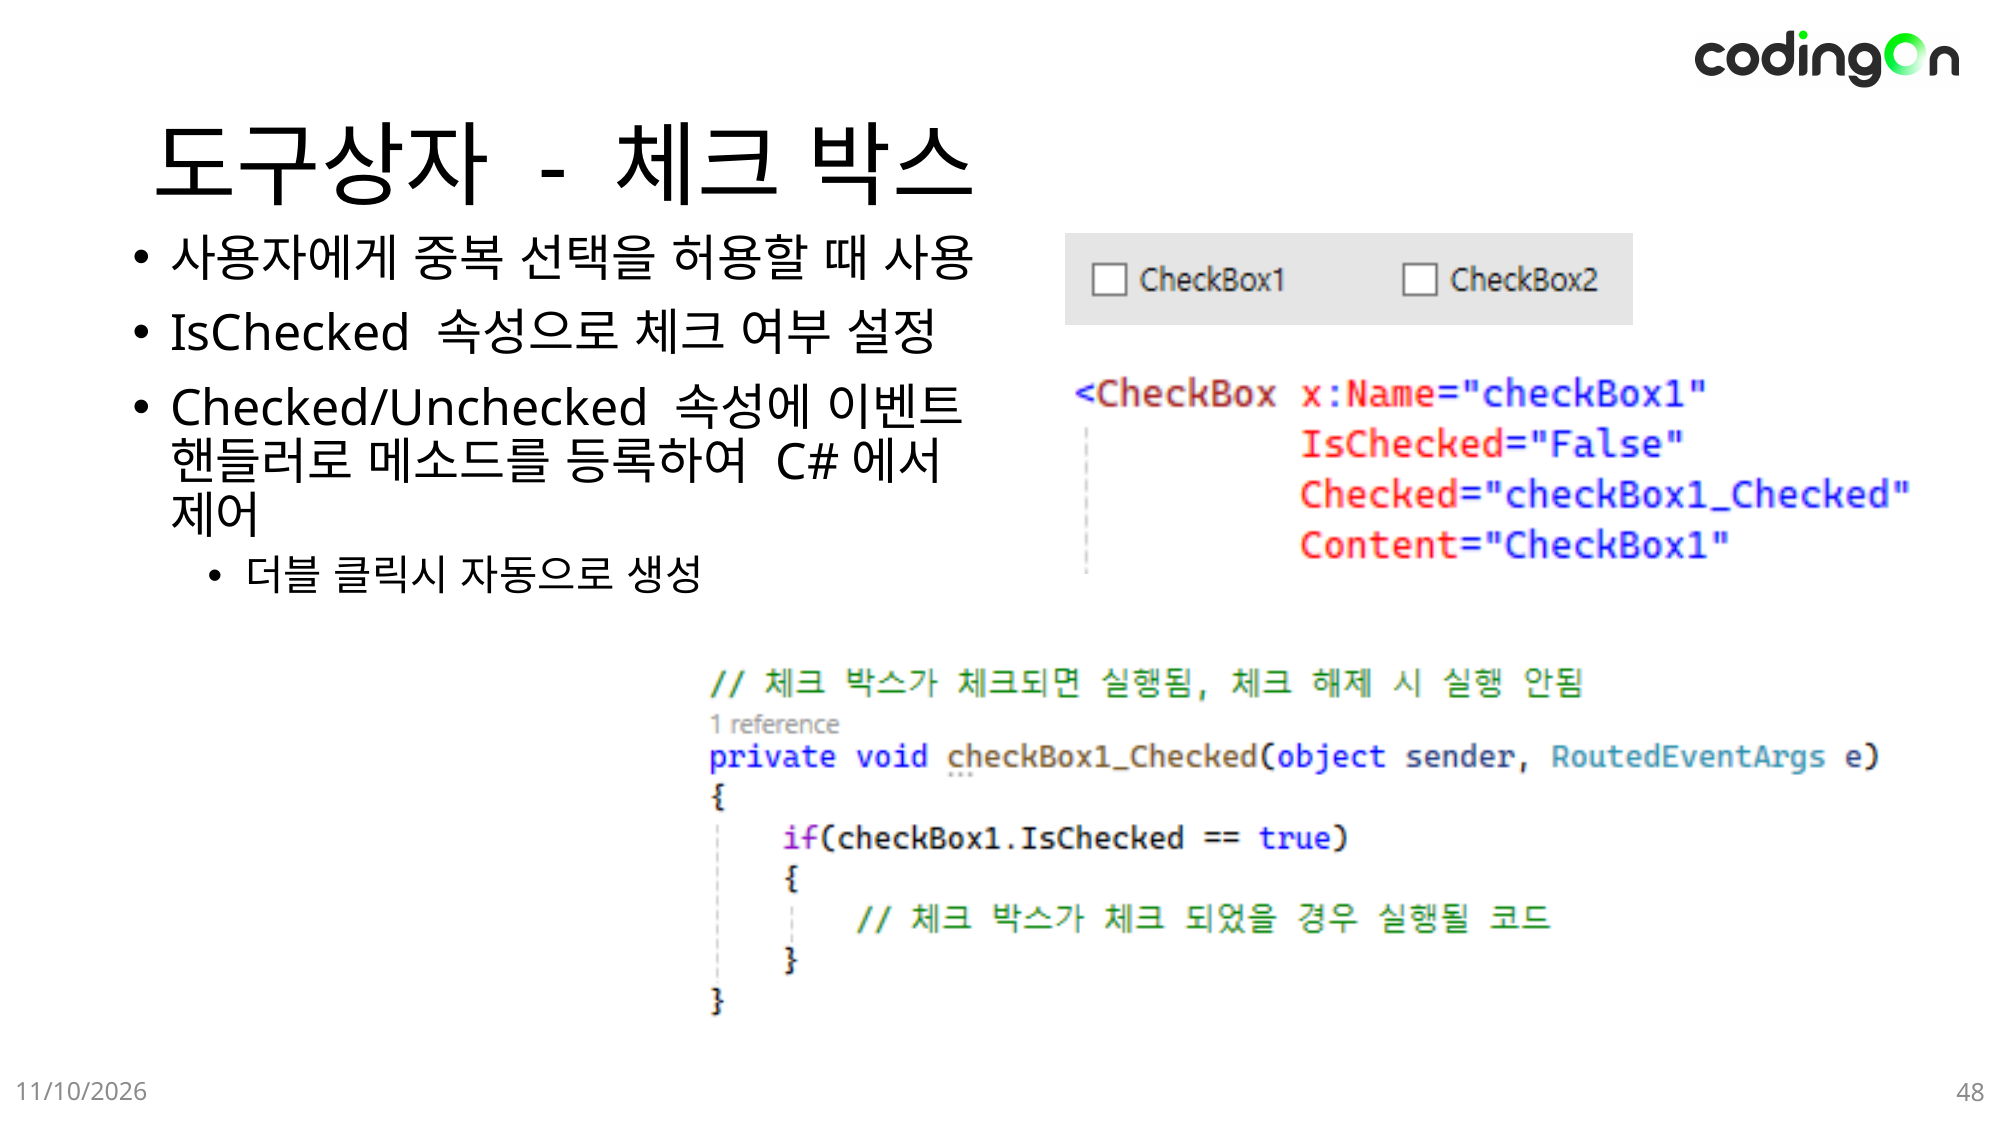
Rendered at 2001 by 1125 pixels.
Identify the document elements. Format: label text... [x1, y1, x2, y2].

picture [1065, 373, 1925, 574]
slide_number 12-21(Sat) [0, 1062, 450, 1123]
slide_number 48 [1550, 1063, 2000, 1124]
picture [1695, 30, 1959, 88]
list 사용자에게 중복 선택을 허용할 때 사용 IsChecked 속성으로 체크 여부 설정 Checked/Unchecked 속성에 이벤트 핸들러로 메소드를 등록하여 C#에서 제어 더블 클릭시 자동으로 생성 [117, 225, 1017, 1052]
title 도구상자 - 체크 박스 [137, 59, 1863, 278]
picture [700, 650, 1900, 1037]
picture [1065, 233, 1633, 325]
